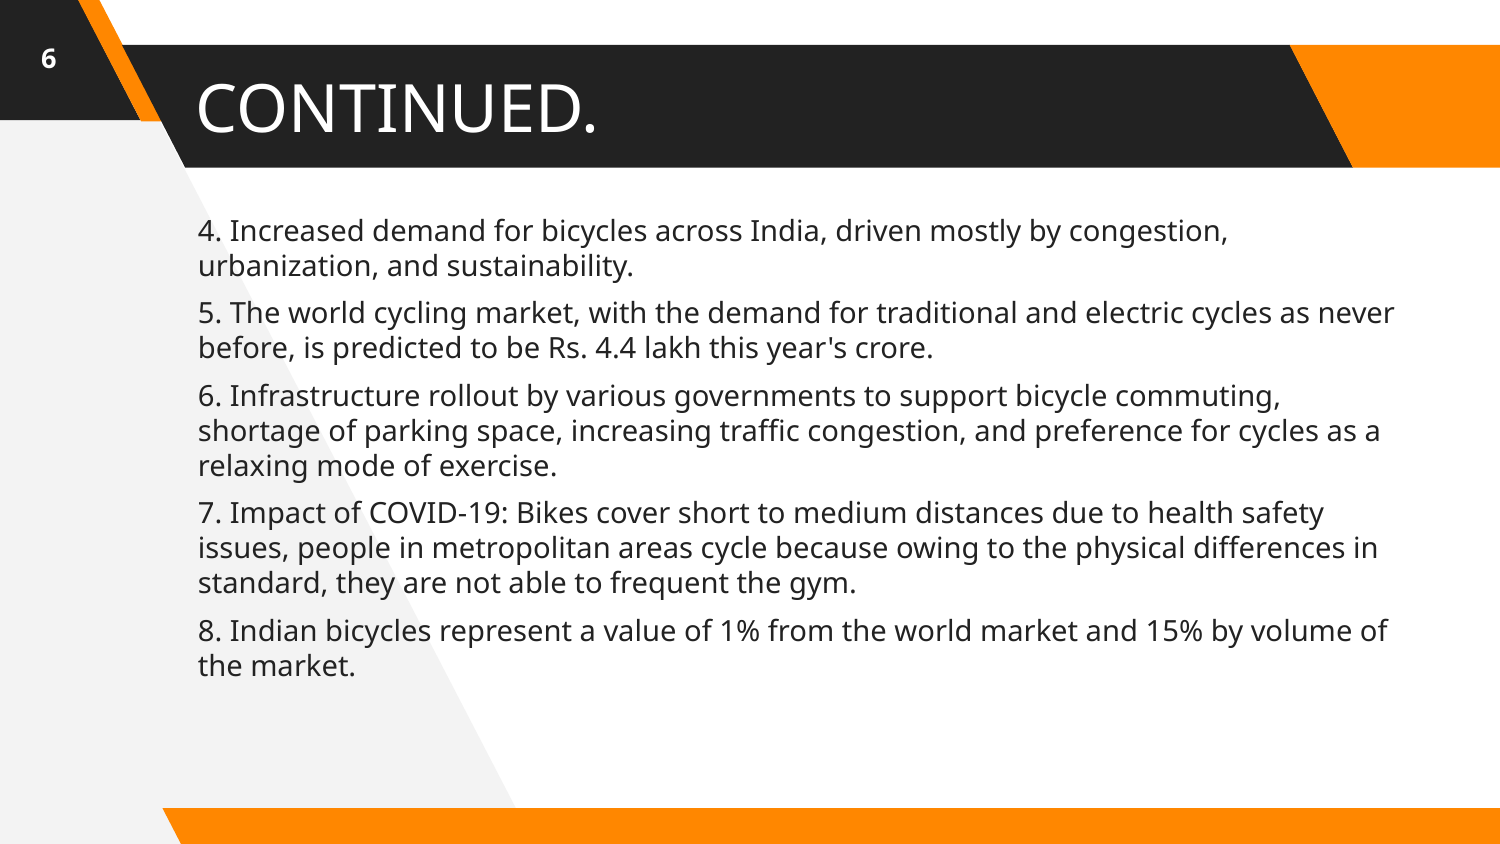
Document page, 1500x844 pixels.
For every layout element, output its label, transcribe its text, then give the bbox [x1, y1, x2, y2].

slide_number 6 [0, 0, 98, 121]
list 4. Increased demand for bicycles across India, driven mostly by congestion, urbanization, and sustainability. 5. The world cycling market, with the demand for traditional and electric cycles as never before, is predicted to be Rs. 4.4 lakh this year's crore. 6. Infrastructure rollout by various governments to support bicycle commuting, shortage of parking space, increasing traffic congestion, and preference for cycles as a relaxing mode of exercise. 7. Impact of COVID-19: Bikes cover short to medium distances due to health safety issues, people in metropolitan areas cycle because owing to the physical differences in standard, they are not able to frequent the gym. 8. Indian bicycles represent a value of 1% from the world market and 15% by volume of the market. [183, 197, 1414, 765]
title CONTINUED. [180, 44, 1424, 168]
